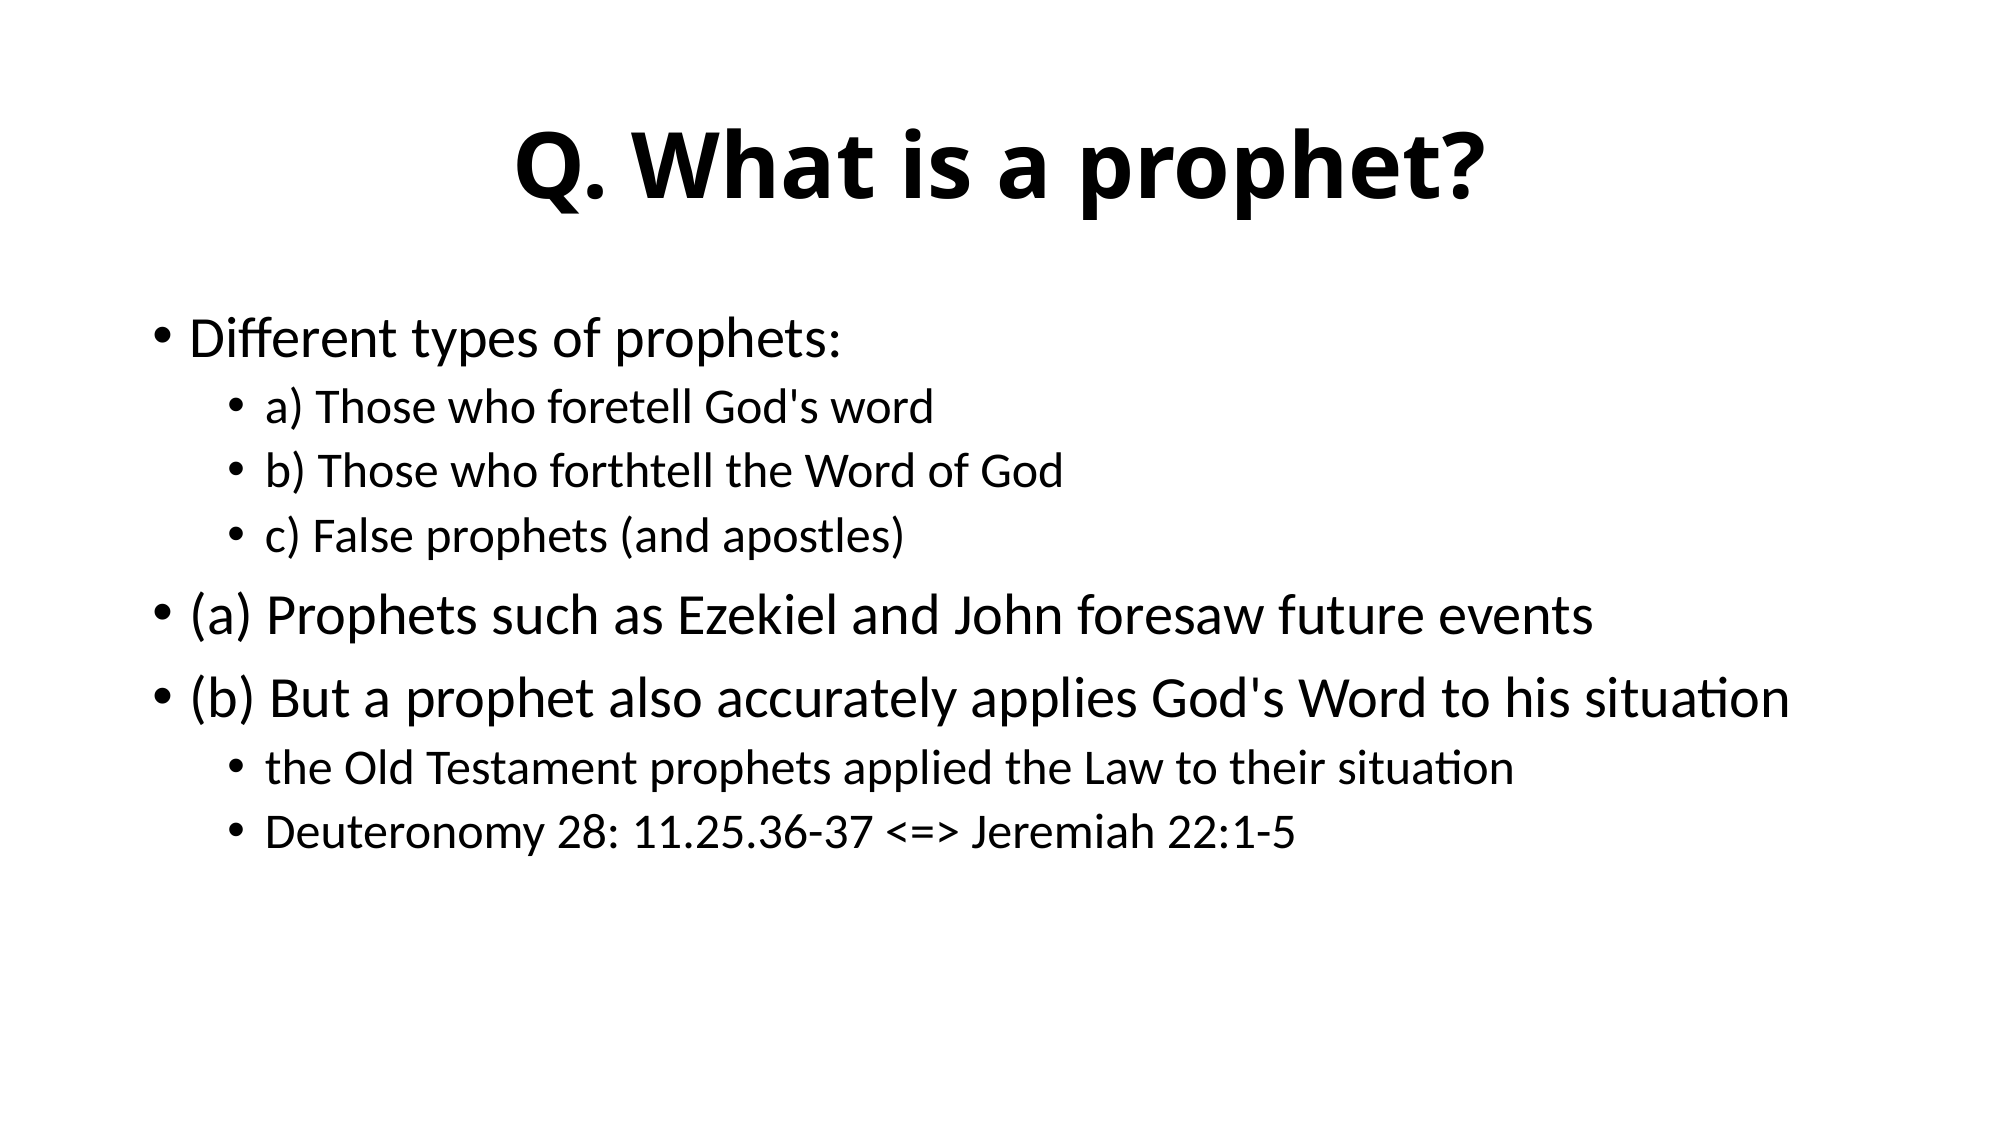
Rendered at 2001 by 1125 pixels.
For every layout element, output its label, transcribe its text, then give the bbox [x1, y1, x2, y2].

title Q. What is a prophet? [137, 59, 1863, 278]
list Different types of prophets: a) Those who foretell God's word b) Those who forthtell the Word of God c) False prophets (and apostles) (a) Prophets such as Ezekiel and John foresaw future events (b) But a prophet also accurately applies God's Word to his situation the Old Testament prophets applied the Law to their situation Deuteronomy 28: 11.25.36-37 <=> Jeremiah 22:1-5 [137, 299, 1863, 1014]
